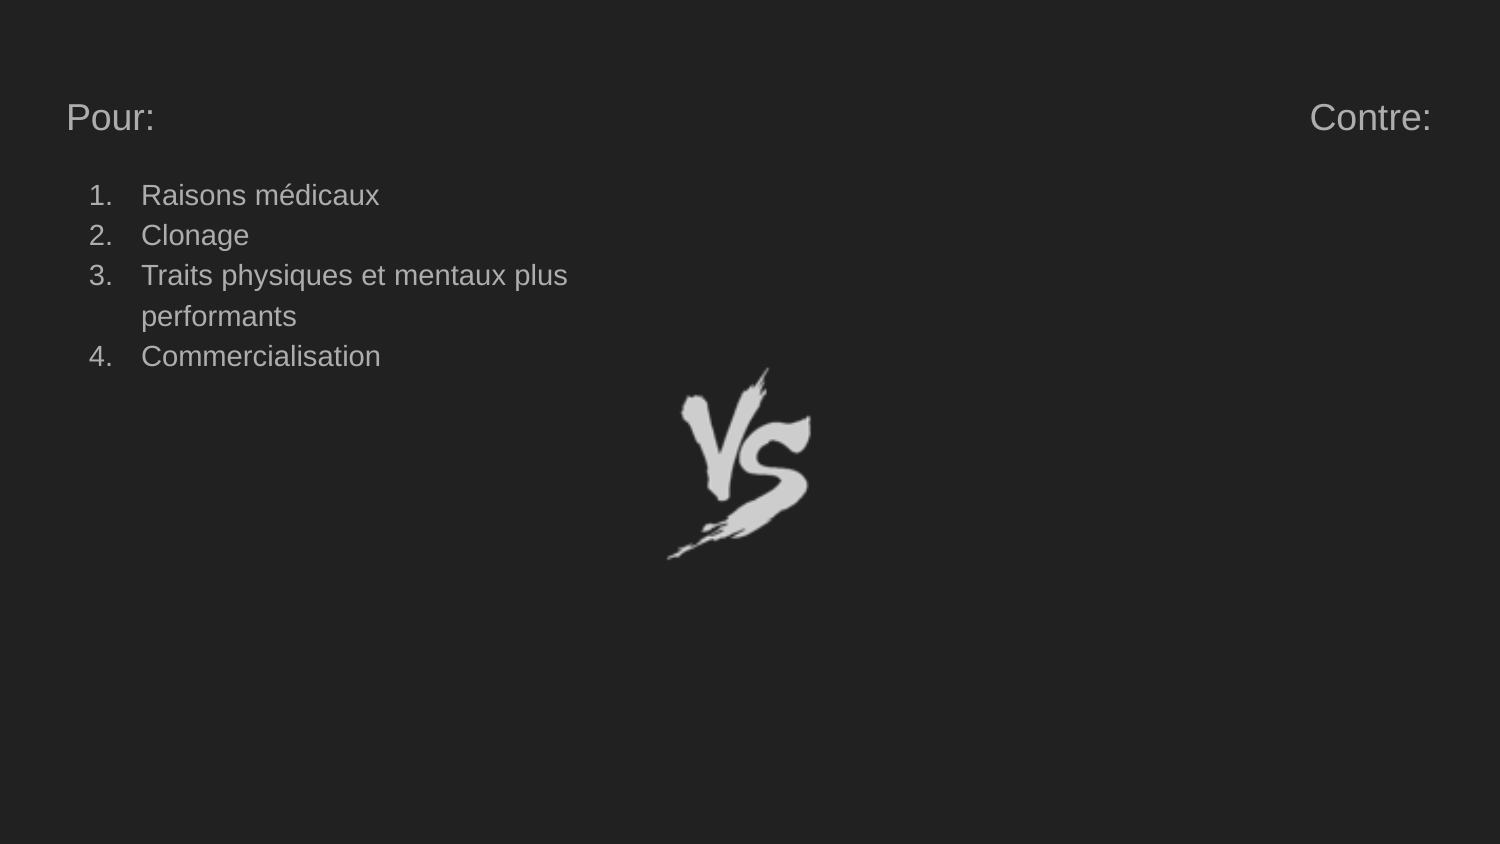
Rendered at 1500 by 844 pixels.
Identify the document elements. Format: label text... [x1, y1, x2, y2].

list Contre: [791, 71, 1448, 750]
list Pour: Raisons médicaux Clonage Traits physiques et mentaux plus performants Commercialisation [51, 71, 708, 750]
picture [653, 363, 847, 575]
